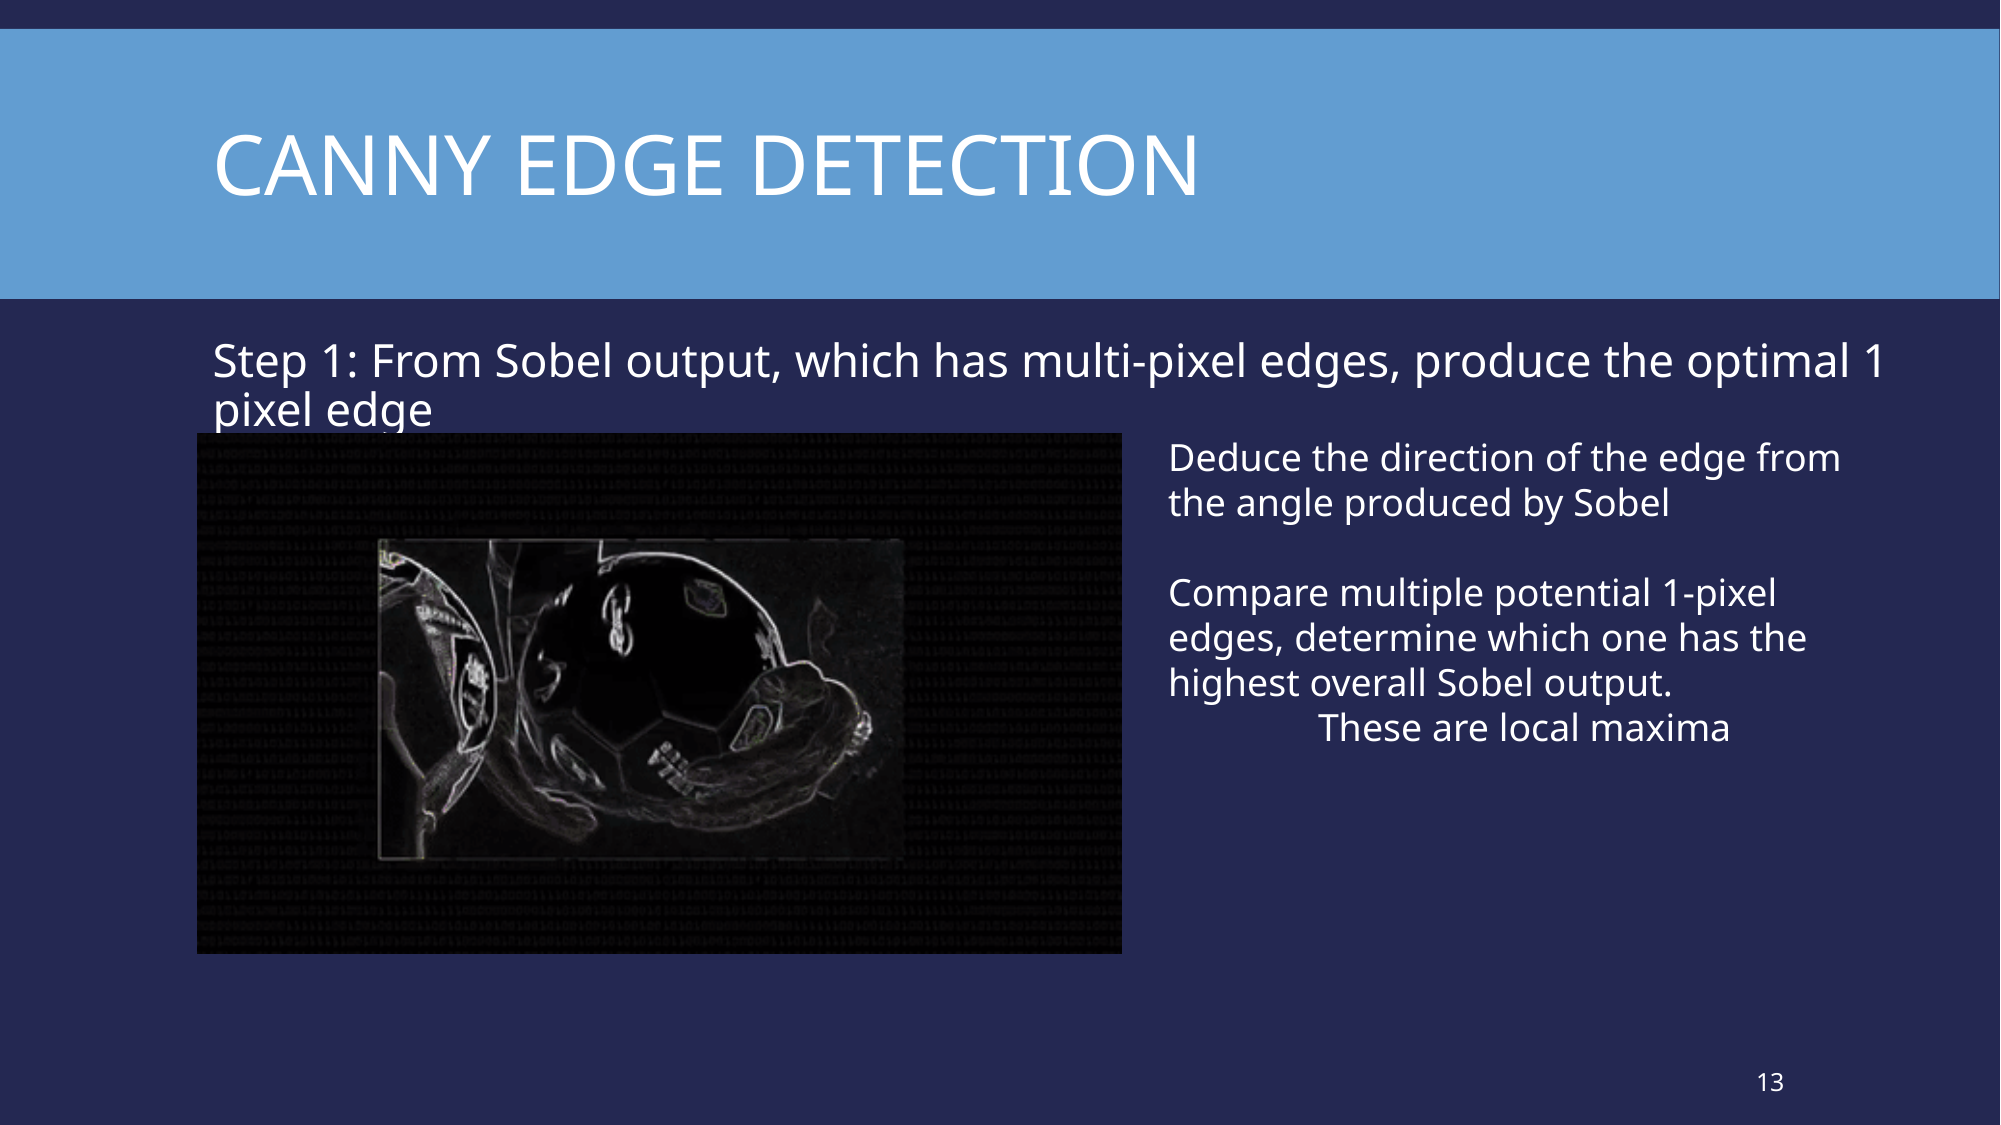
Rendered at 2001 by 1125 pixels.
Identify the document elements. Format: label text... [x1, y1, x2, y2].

list Step 1: From Sobel output, which has multi-pixel edges, produce the optimal 1 pixel edge [197, 329, 1914, 1020]
title Canny edge detection [197, 46, 1803, 295]
picture [197, 433, 1122, 954]
slide_number 13 [1748, 1053, 1904, 1114]
text_box Deduce the direction of the edge from the angle produced by Sobel Compare multiple potential 1-pixel edges, determine which one has the highest overall Sobel output. These are local maxima [1153, 426, 1894, 757]
